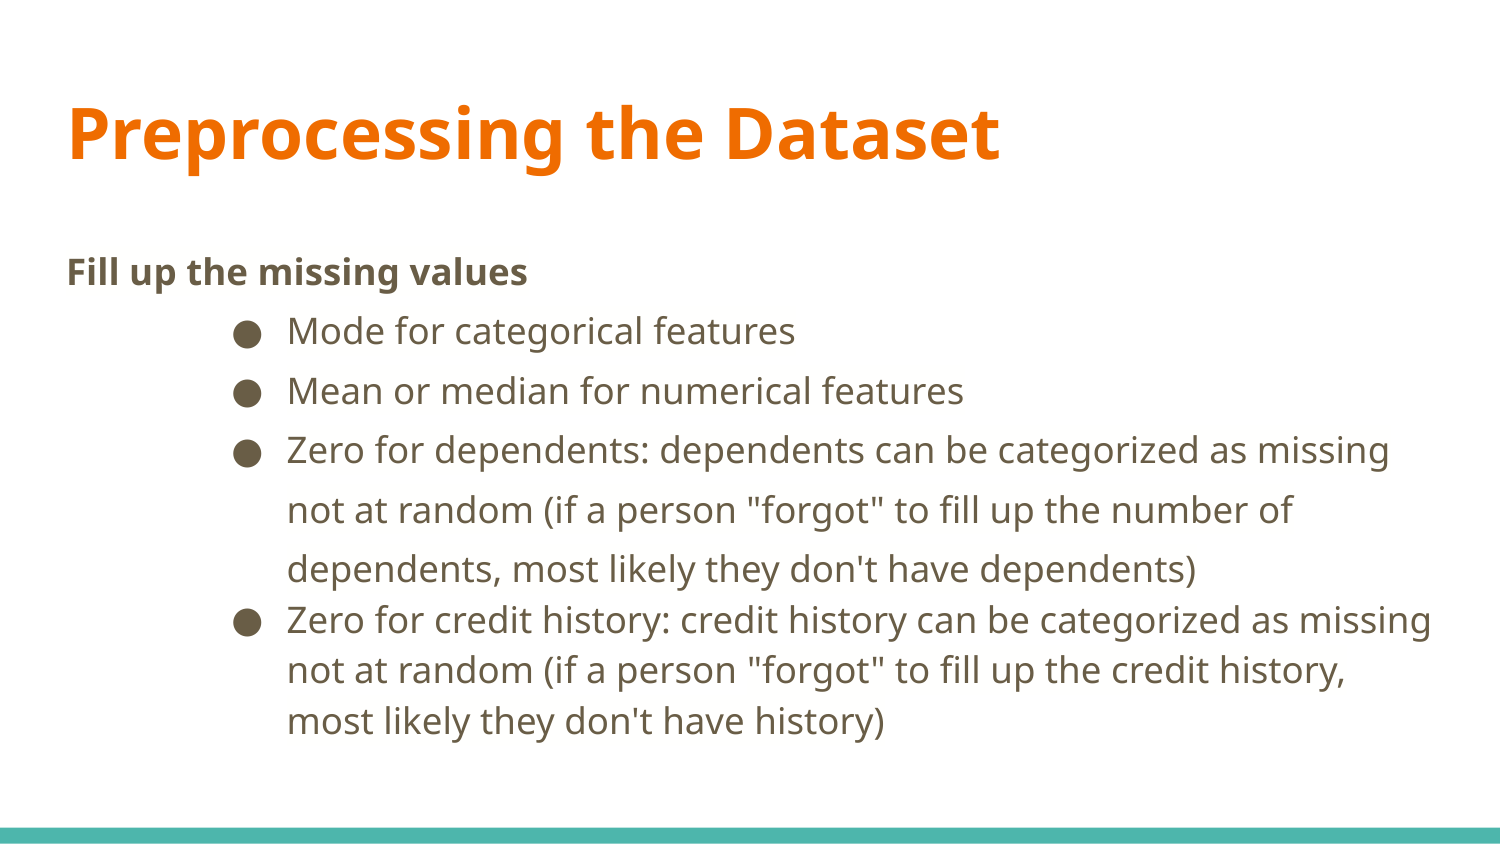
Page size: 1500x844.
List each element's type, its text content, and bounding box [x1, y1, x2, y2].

title Preprocessing the Dataset [51, 72, 1449, 189]
list Fill up the missing values Mode for categorical features Mean or median for numerical features Zero for dependents: dependents can be categorized as missing not at random (if a person "forgot" to fill up the number of dependents, most likely they don't have dependents) Zero for credit history: credit history can be categorized as missing not at random (if a person "forgot" to fill up the credit history, most likely they don't have history) [51, 218, 1449, 760]
